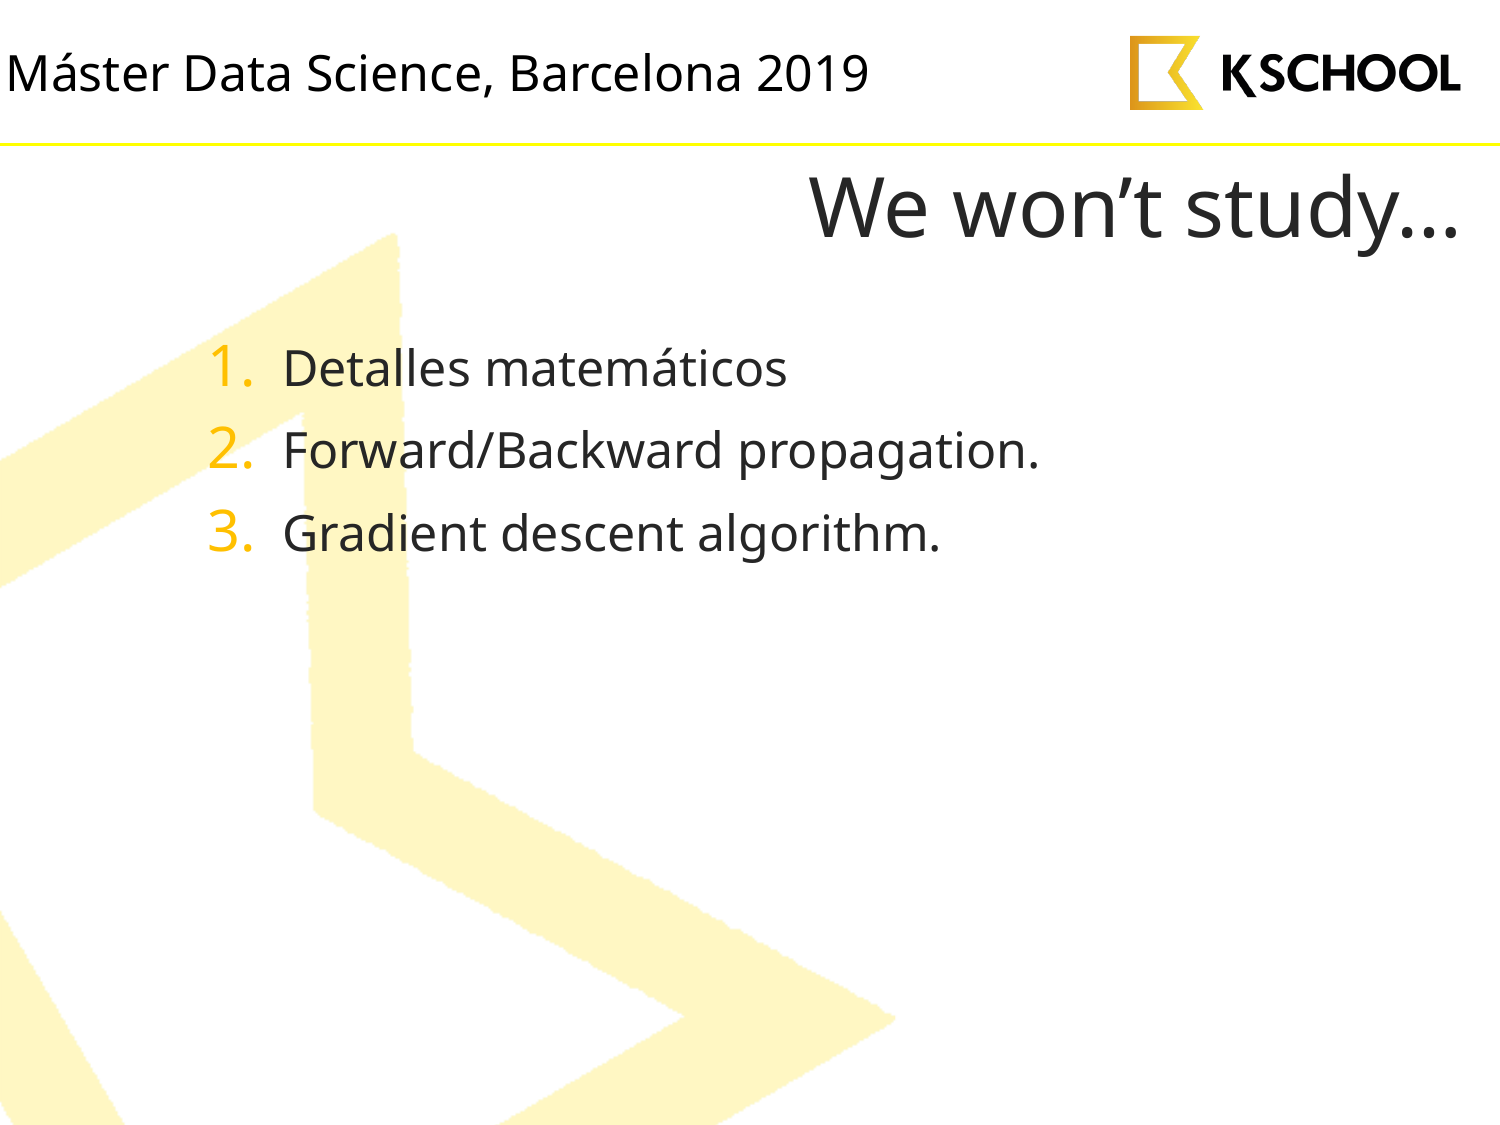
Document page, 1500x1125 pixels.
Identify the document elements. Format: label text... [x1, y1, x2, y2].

picture [1121, 23, 1473, 120]
picture [0, 188, 919, 1125]
list Detalles matemáticos Forward/Backward propagation. Gradient descent algorithm. [192, 328, 1308, 1033]
title We won’t study… [502, 147, 1478, 268]
